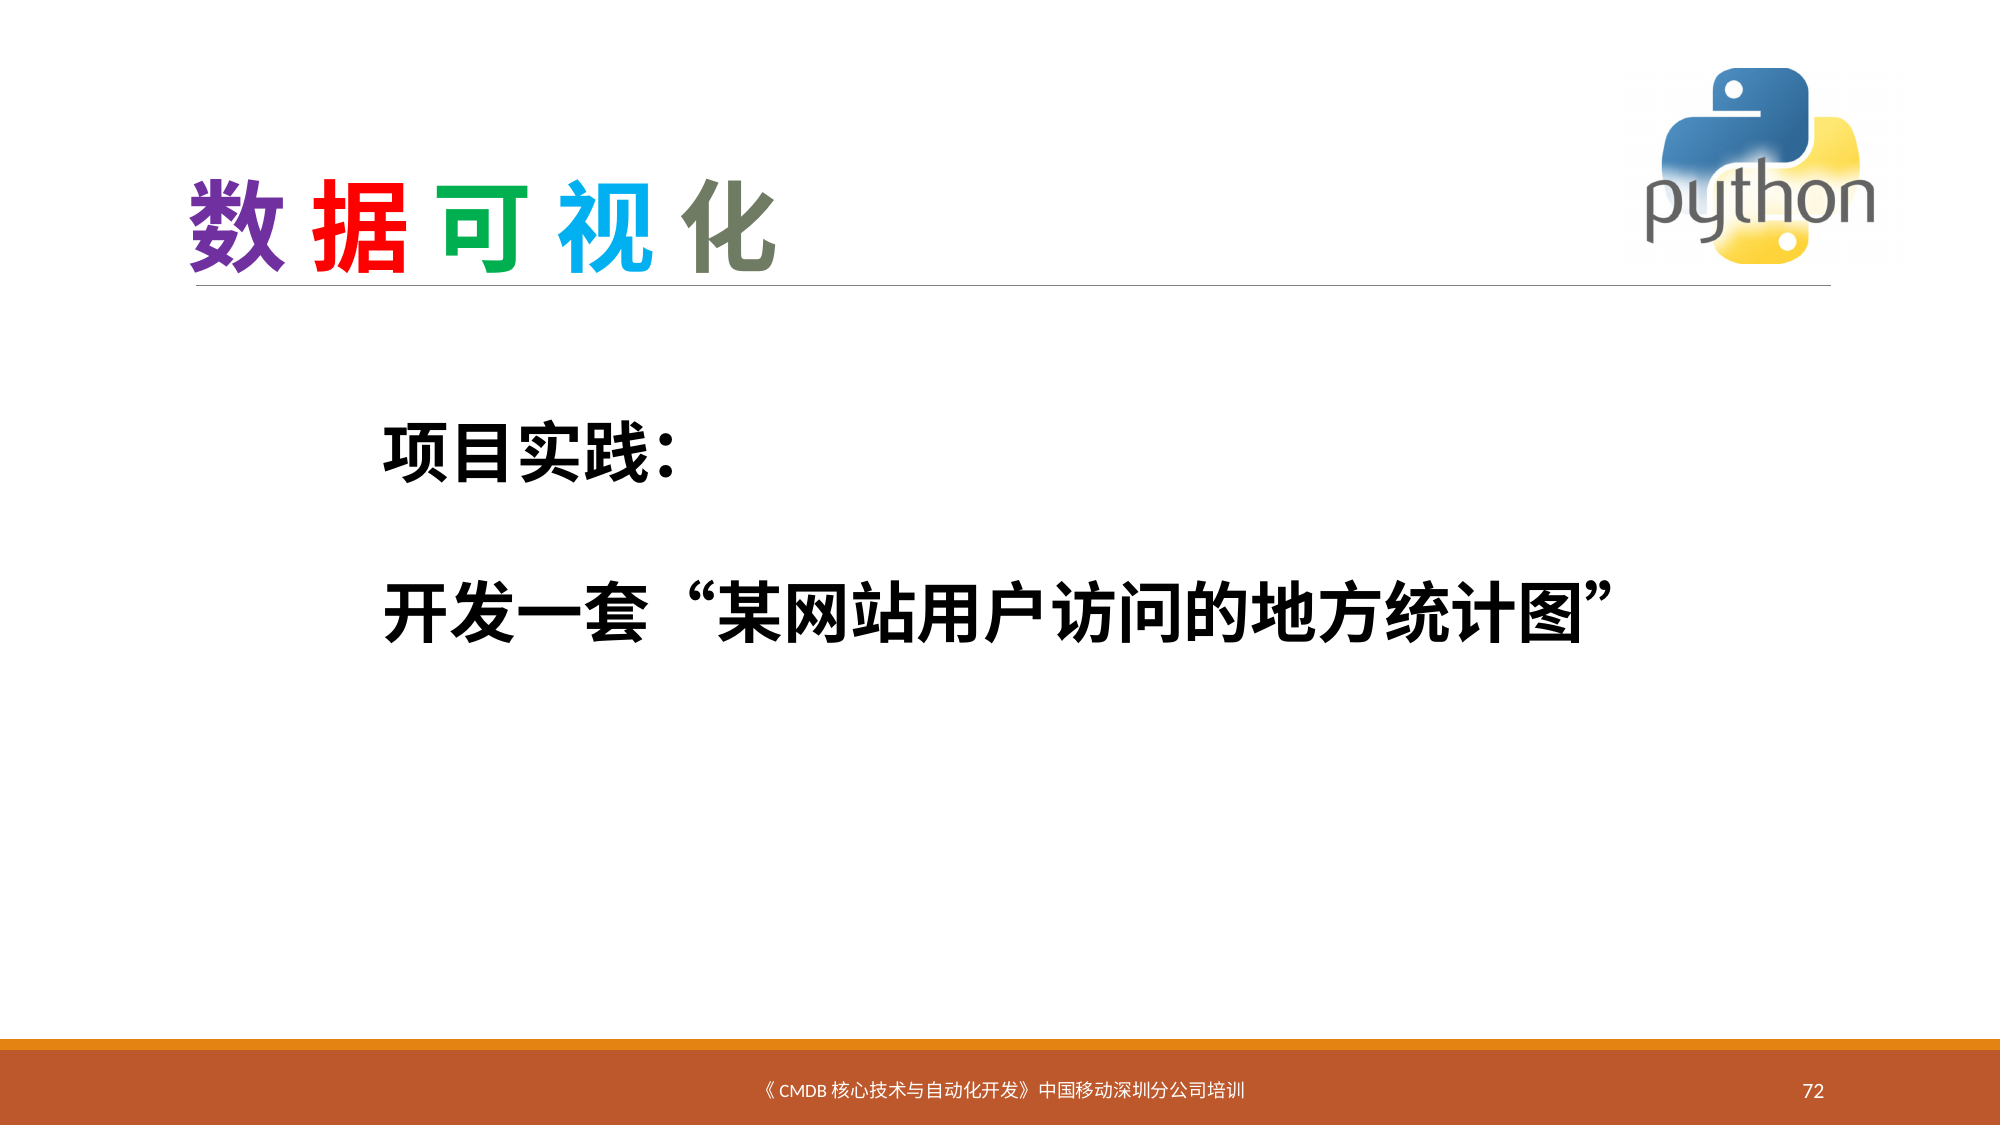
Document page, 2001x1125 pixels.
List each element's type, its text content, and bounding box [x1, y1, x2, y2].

footer 《CMDB核心技术与自动化开发》中国移动深圳分公司培训 [604, 1059, 1396, 1120]
text_box 项目实践： 开发一套“某网站用户访问的地方统计图” [368, 403, 1905, 659]
slide_number 72 [1624, 1059, 1840, 1120]
picture [1616, 68, 1906, 264]
text_box 数 据 可 视 化 [172, 157, 812, 292]
